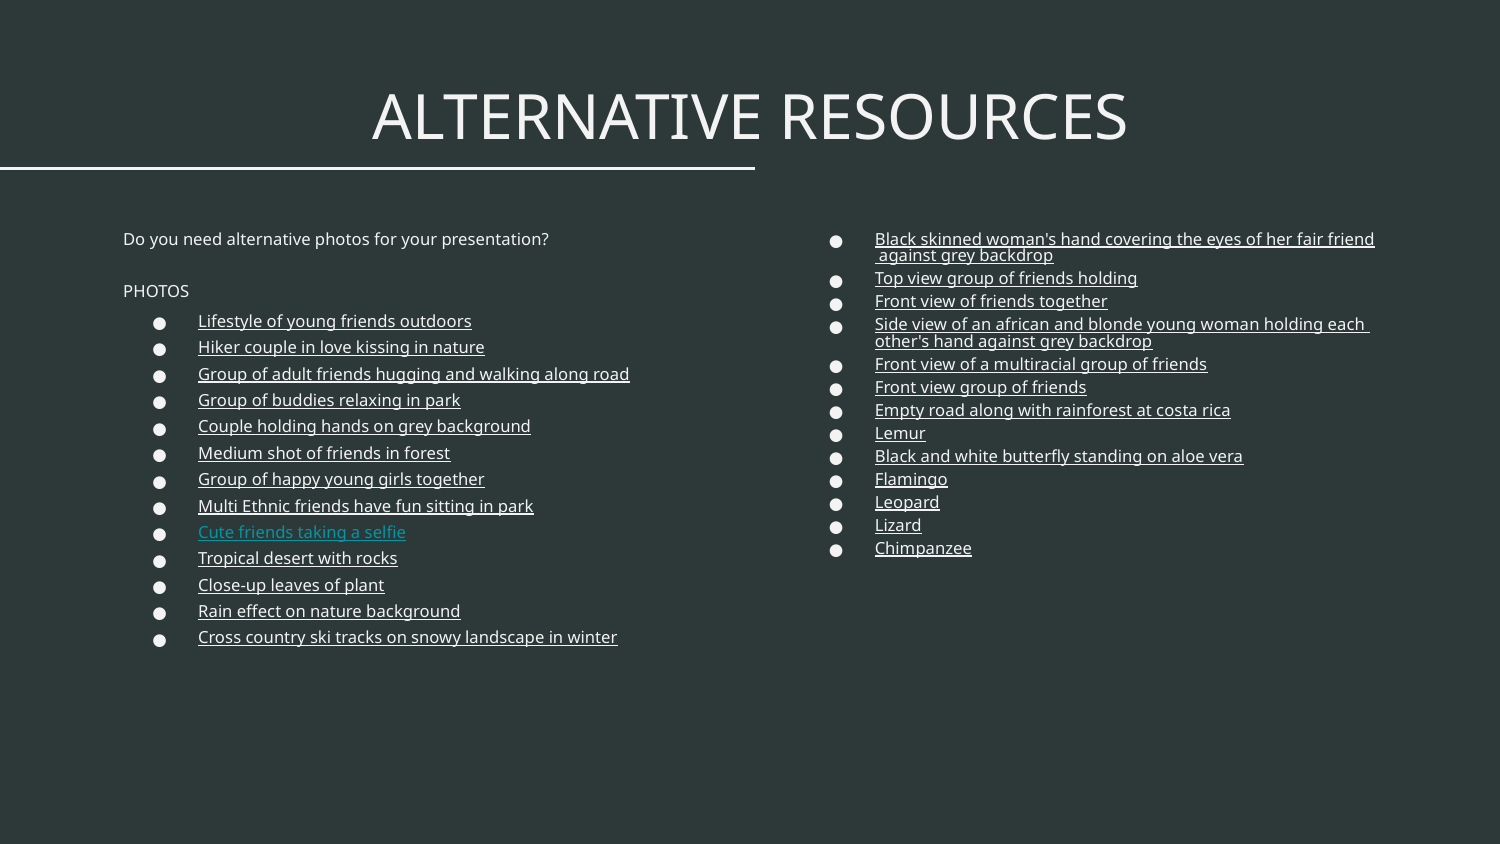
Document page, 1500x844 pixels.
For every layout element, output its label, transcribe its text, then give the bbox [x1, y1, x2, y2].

title ALTERNATIVE RESOURCES [71, 61, 1432, 157]
subtitle Black skinned woman's hand covering the eyes of her fair friend against grey backdrop Top view group of friends holding Front view of friends together Side view of an african and blonde young woman holding each other's hand against grey backdrop Front view of a multiracial group of friends Front view group of friends Empty road along with rainforest at costa rica Lemur Black and white butterfly standing on aloe vera Flamingo Leopard Lizard Chimpanzee [784, 213, 1392, 709]
subtitle Do you need alternative photos for your presentation? PHOTOS Lifestyle of young friends outdoors Hiker couple in love kissing in nature Group of adult friends hugging and walking along road Group of buddies relaxing in park Couple holding hands on grey background Medium shot of friends in forest Group of happy young girls together Multi Ethnic friends have fun sitting in park Cute friends taking a selfie Tropical desert with rocks Close-up leaves of plant Rain effect on nature background Cross country ski tracks on snowy landscape in winter [108, 213, 738, 709]
